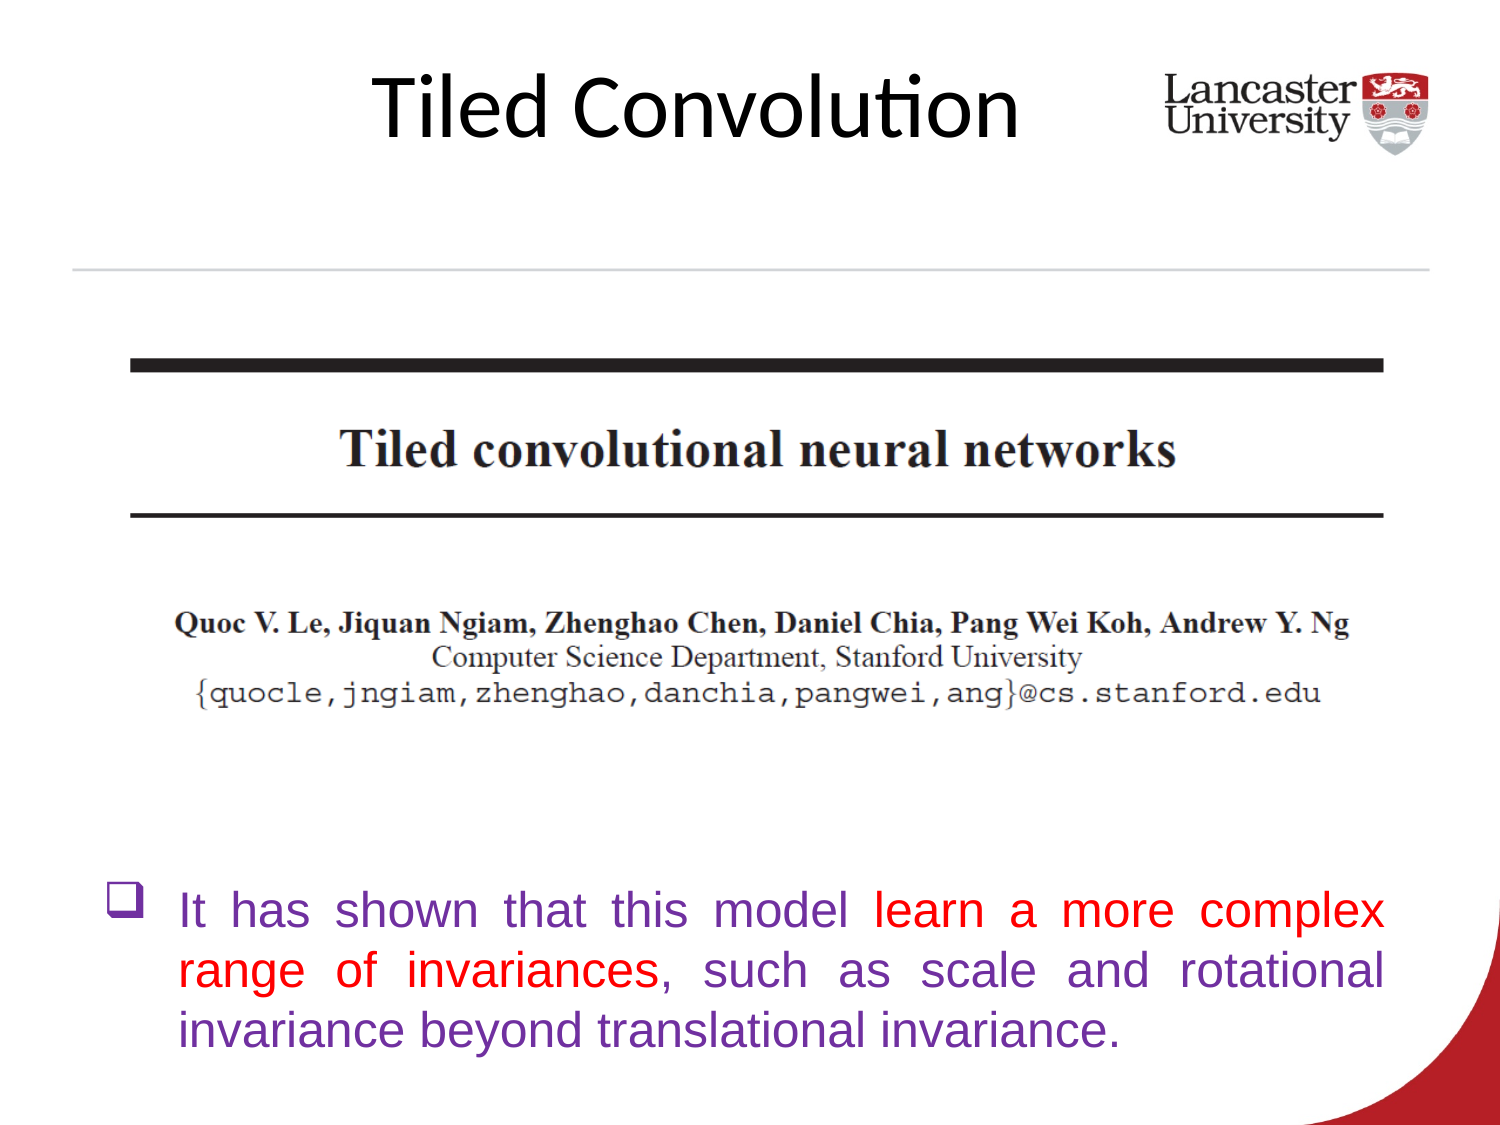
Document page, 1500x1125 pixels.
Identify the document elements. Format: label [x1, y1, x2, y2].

picture [0, 0, 1500, 1125]
text_box [88, 869, 1401, 1065]
text_box [0, 38, 1401, 226]
